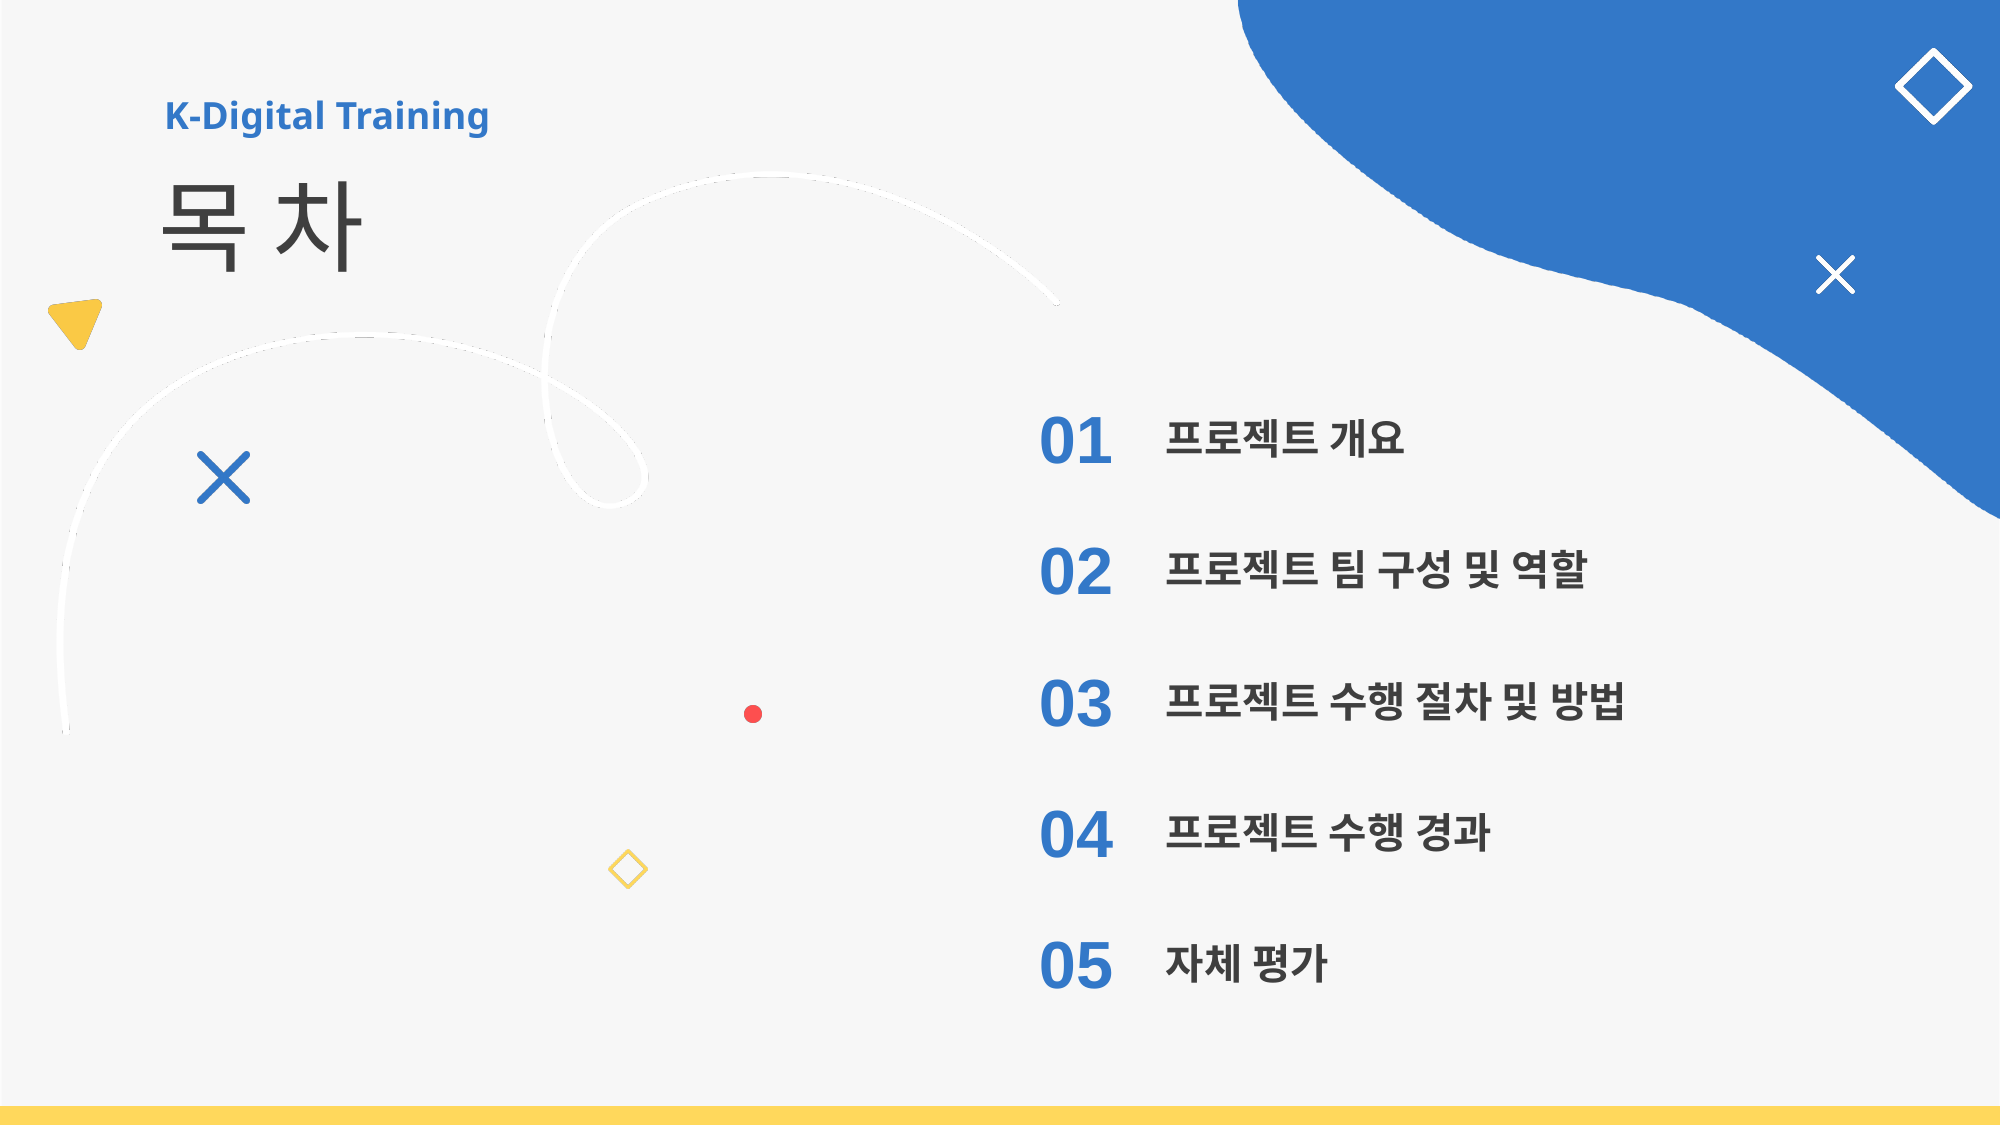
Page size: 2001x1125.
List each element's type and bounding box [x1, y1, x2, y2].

picture [0, 0, 2000, 1125]
text_box [1023, 913, 1677, 1011]
text_box [48, 170, 1060, 889]
text_box [1063, 782, 1559, 880]
text_box [1063, 651, 1711, 749]
text_box [142, 84, 514, 169]
text_box [1063, 520, 1677, 617]
text_box [1063, 389, 1754, 486]
